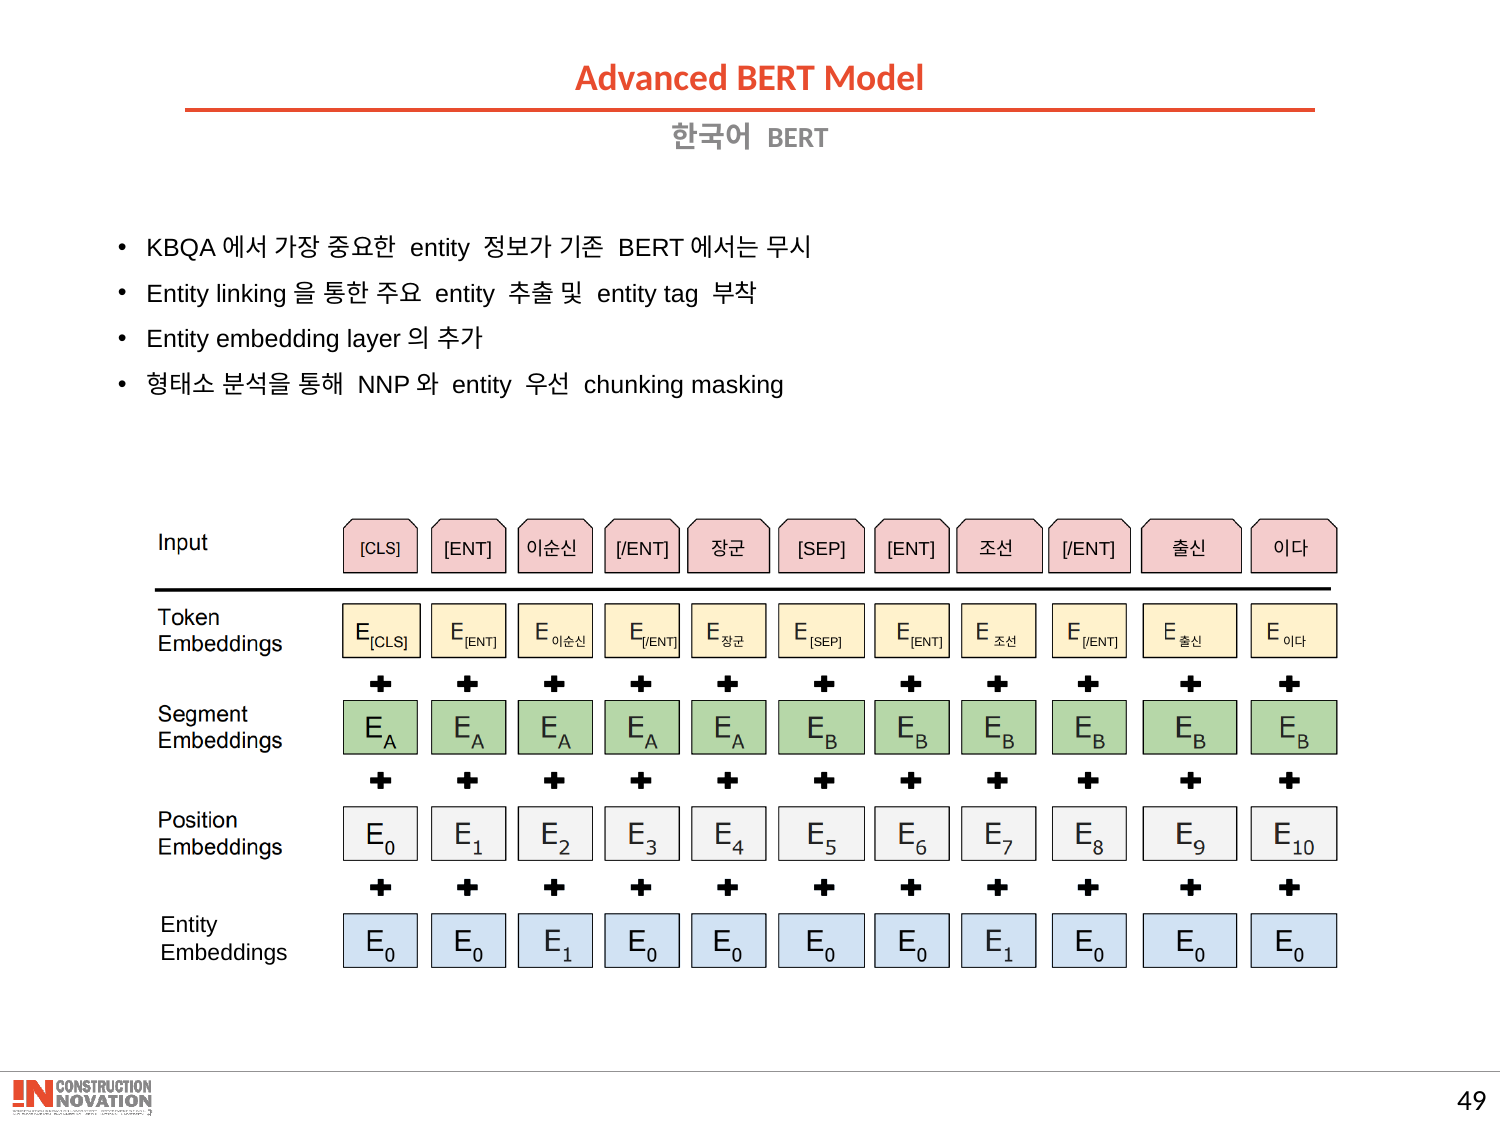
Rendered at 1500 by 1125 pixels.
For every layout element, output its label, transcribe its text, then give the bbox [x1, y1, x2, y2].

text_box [142, 512, 1500, 978]
picture [0, 1067, 168, 1124]
list Advanced BERT Model [379, 50, 1121, 104]
text_box KBQA에서 가장 중요한 entity 정보가 기존 BERT에서는 무시 Entity linking을 통한 주요 entity 추출 및 entity tag 부착 Entity embedding layer의 추가 형태소 분석을 통해 NNP와 entity 우선 chunking masking [103, 224, 1397, 869]
title 한국어 BERT [465, 114, 1034, 163]
